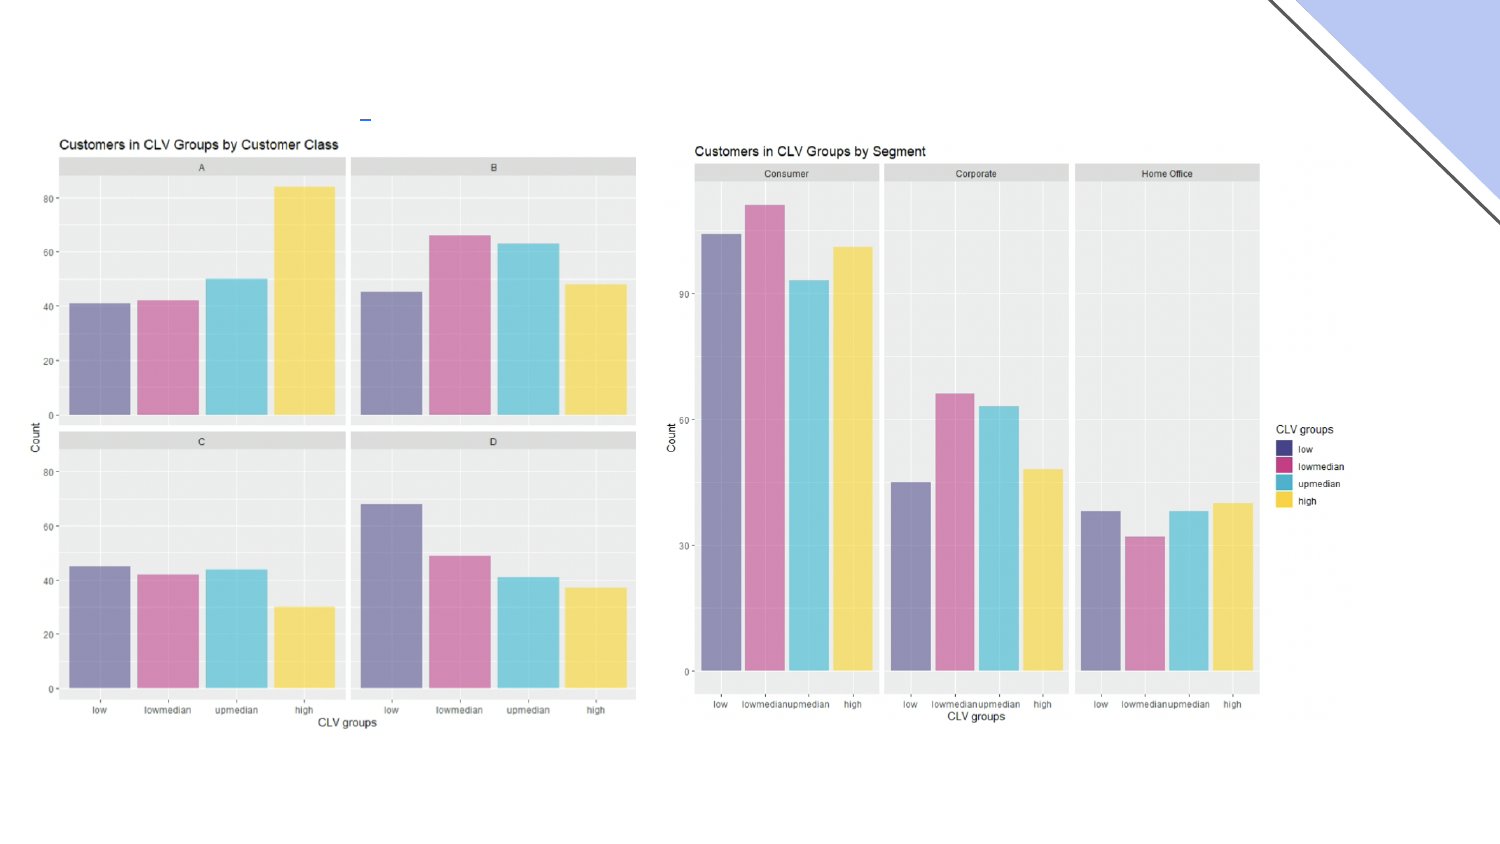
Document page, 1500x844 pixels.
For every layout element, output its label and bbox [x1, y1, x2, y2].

text_box [1296, 0, 1500, 199]
picture [0, 118, 1391, 737]
